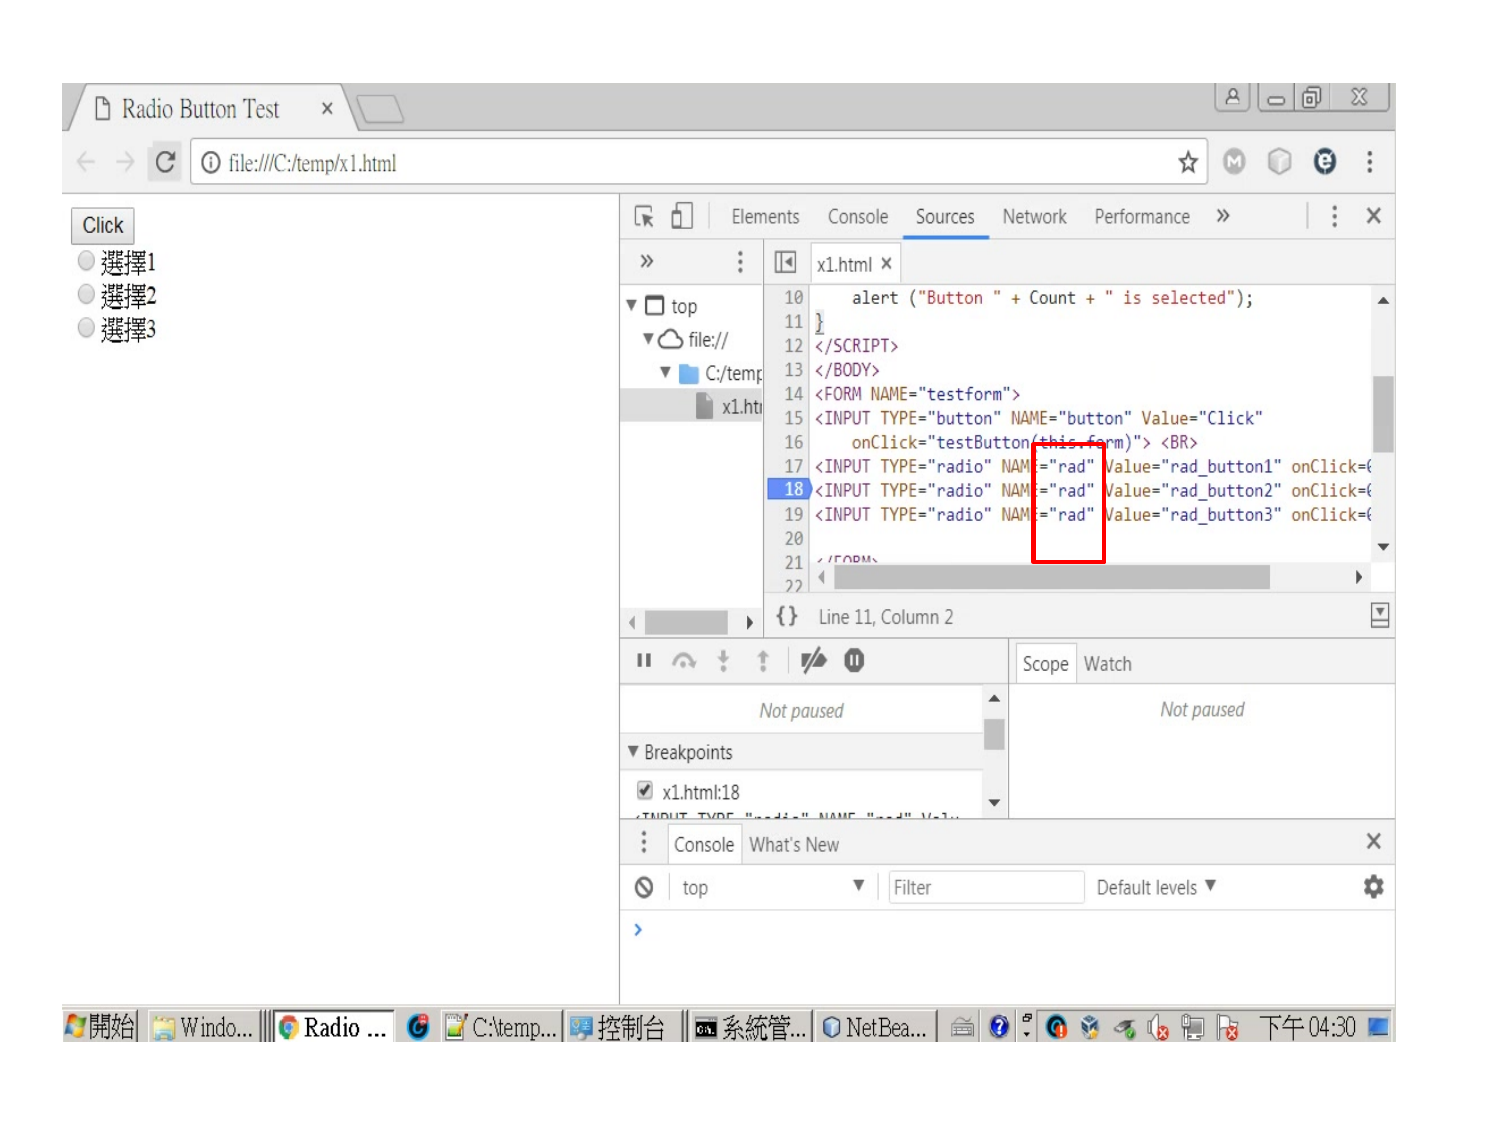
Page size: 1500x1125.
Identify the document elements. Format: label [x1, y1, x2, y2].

picture [62, 83, 1396, 1042]
